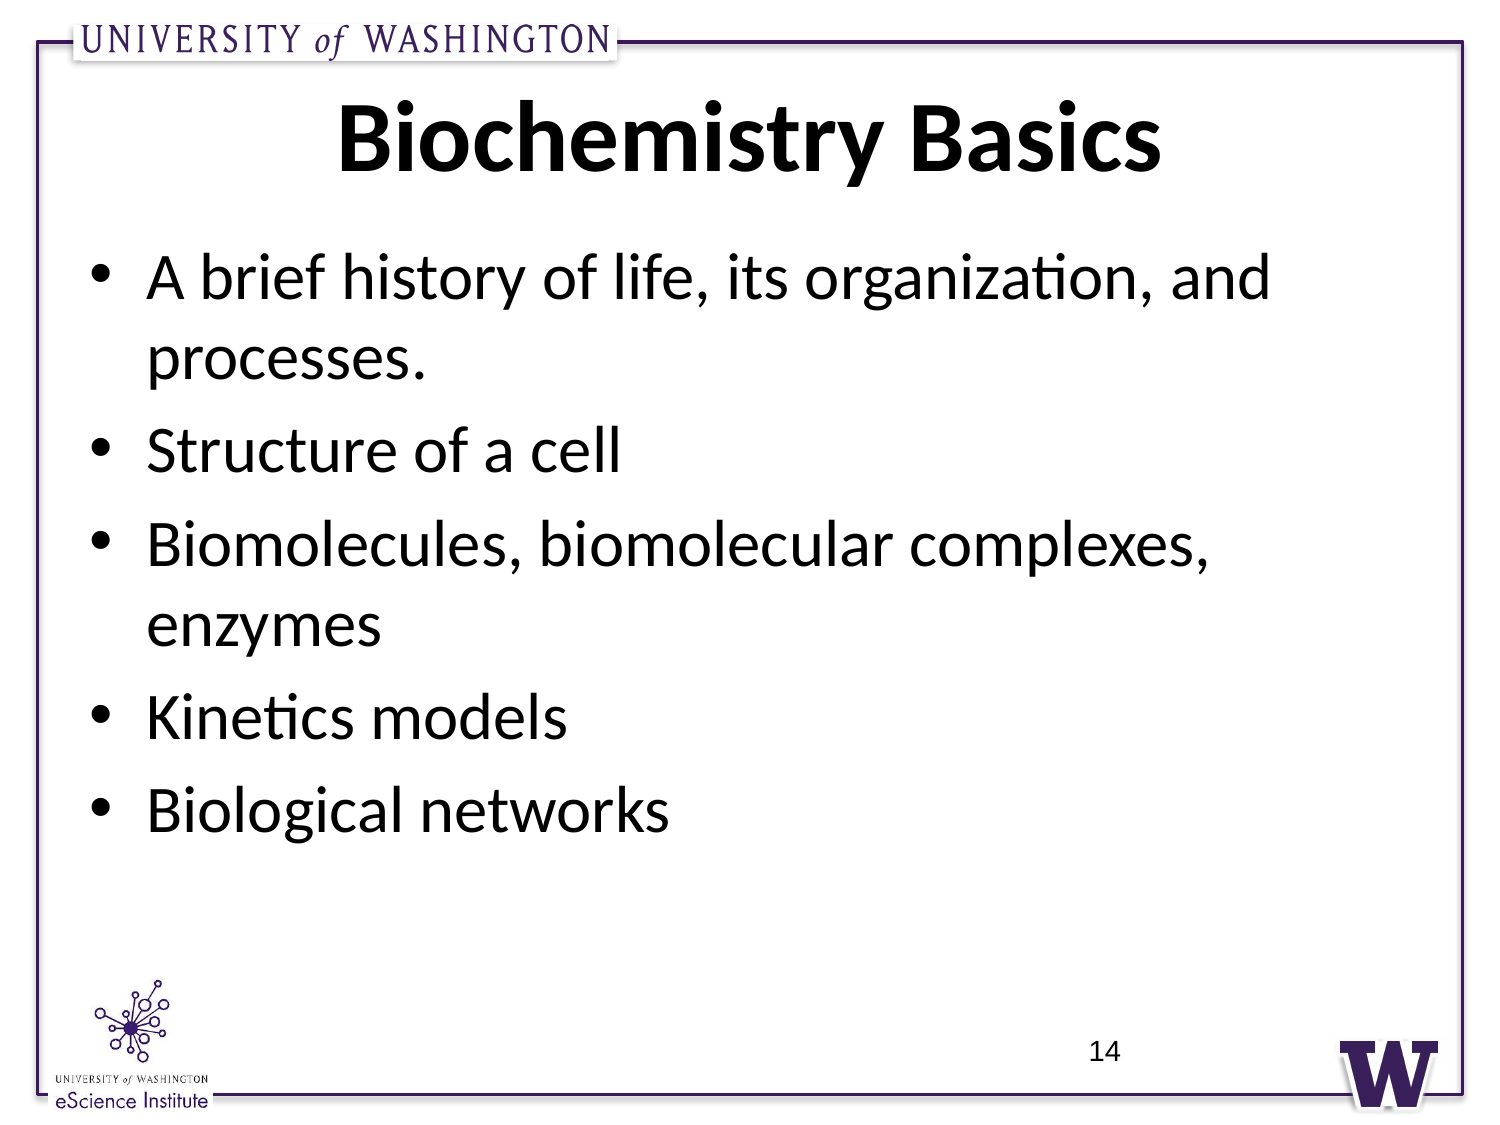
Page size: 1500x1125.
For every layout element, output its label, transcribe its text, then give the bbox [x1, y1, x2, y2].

slide_number 14 [1073, 1025, 1300, 1085]
picture [81, 24, 609, 61]
picture [48, 978, 213, 1113]
title Biochemistry Basics [75, 62, 1425, 200]
list A brief history of life, its organization, and processes. Structure of a cell Biomolecules, biomolecular complexes, enzymes Kinetics models Biological networks [75, 224, 1425, 975]
picture [1340, 1041, 1438, 1107]
